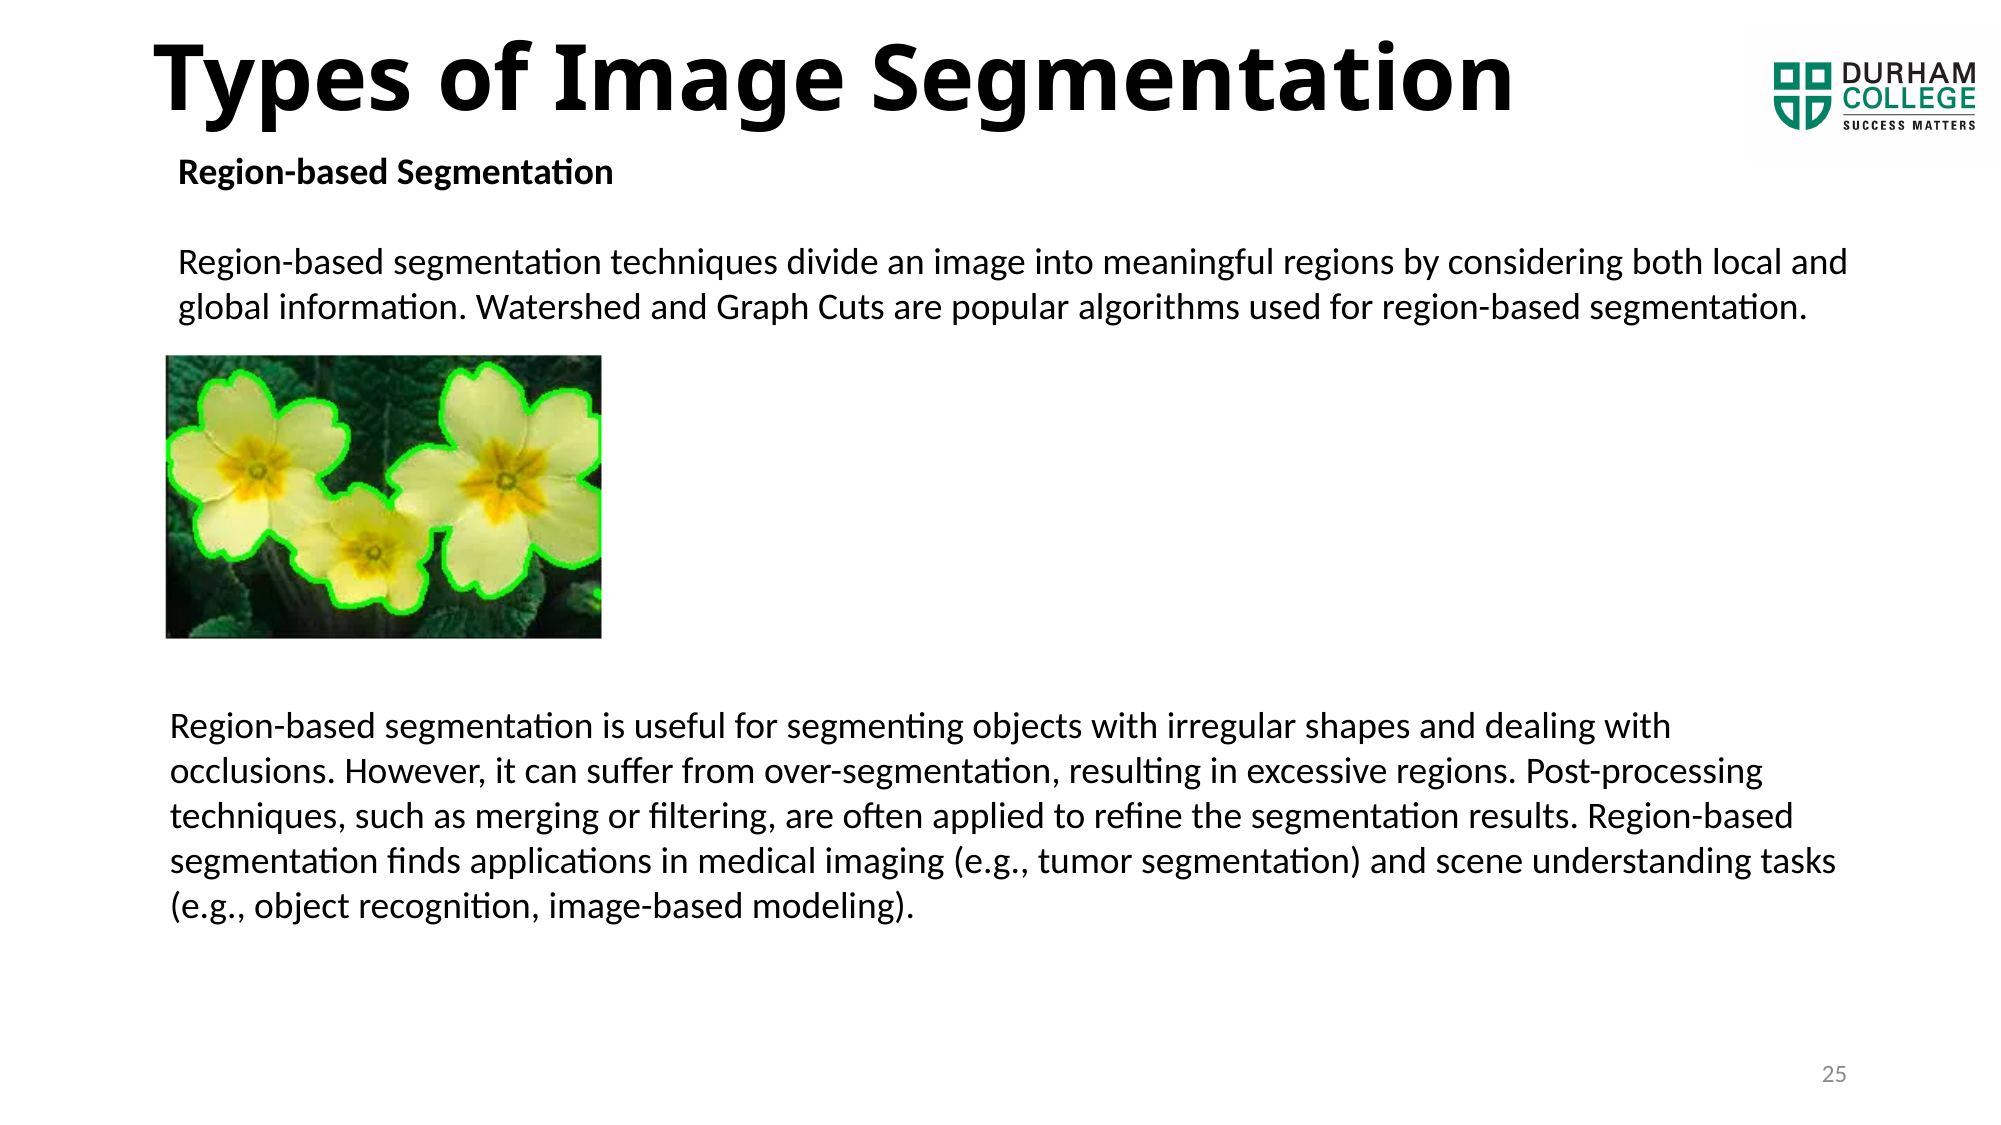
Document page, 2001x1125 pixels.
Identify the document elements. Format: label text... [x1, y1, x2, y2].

slide_number 25 [1412, 1042, 1863, 1103]
title Types of Image Segmentation [137, 22, 1863, 140]
picture [163, 343, 608, 642]
text_box Region-based Segmentation Region-based segmentation techniques divide an image into meaningful regions by considering both local and global information. Watershed and Graph Cuts are popular algorithms used for region-based segmentation. [163, 139, 1927, 335]
text_box Region-based segmentation is useful for segmenting objects with irregular shapes and dealing with occlusions. However, it can suffer from over-segmentation, resulting in excessive regions. Post-processing techniques, such as merging or filtering, are often applied to refine the segmentation results. Region-based segmentation finds applications in medical imaging (e.g., tumor segmentation) and scene understanding tasks (e.g., object recognition, image-based modeling). [155, 648, 1854, 934]
picture [1863, 22, 2000, 166]
